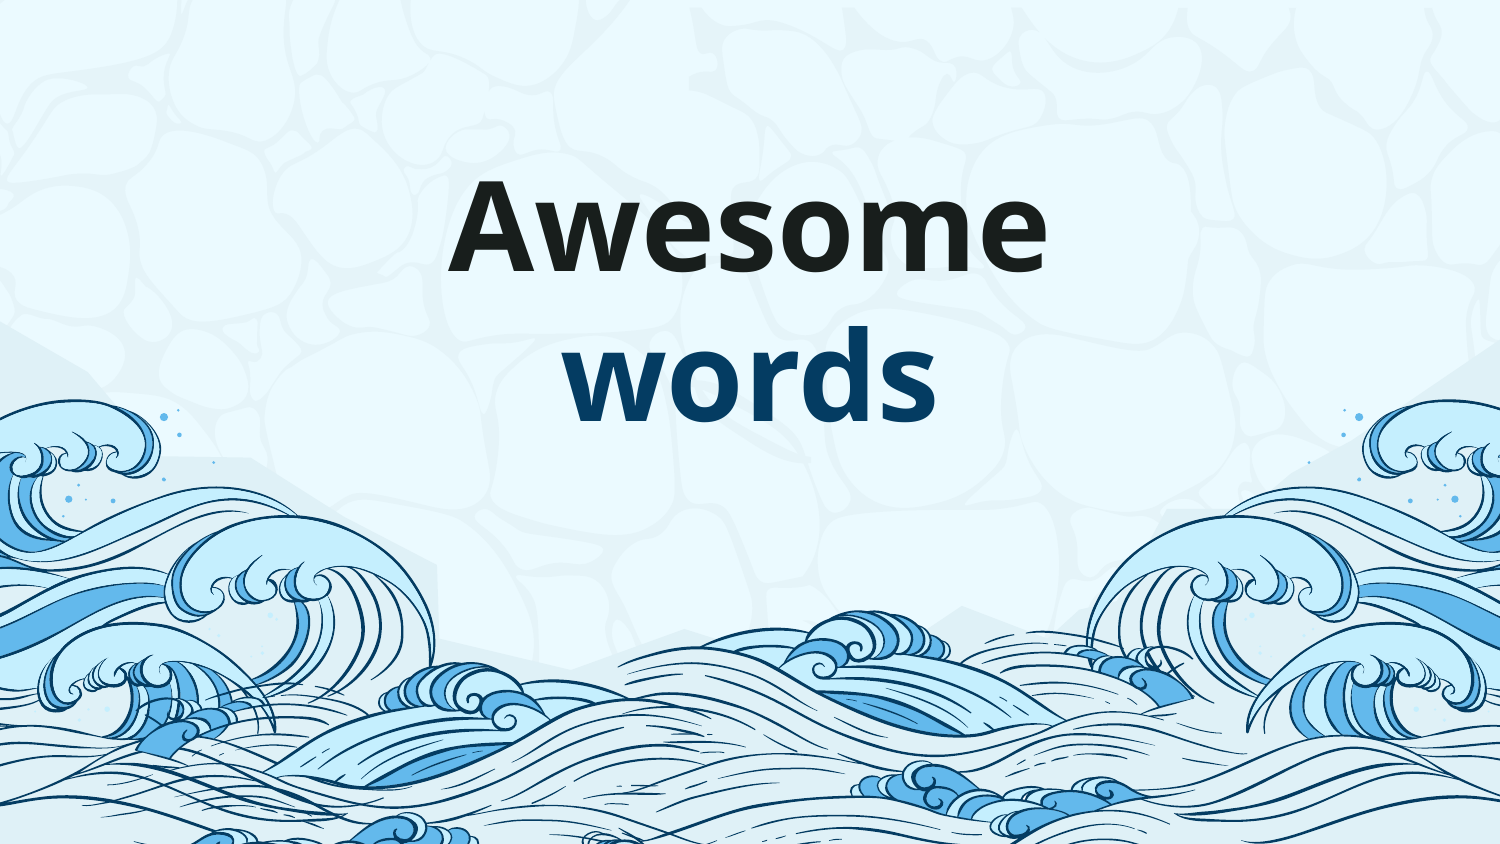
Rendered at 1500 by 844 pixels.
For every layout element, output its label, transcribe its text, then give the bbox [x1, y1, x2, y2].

title Awesome words [380, 88, 1120, 504]
